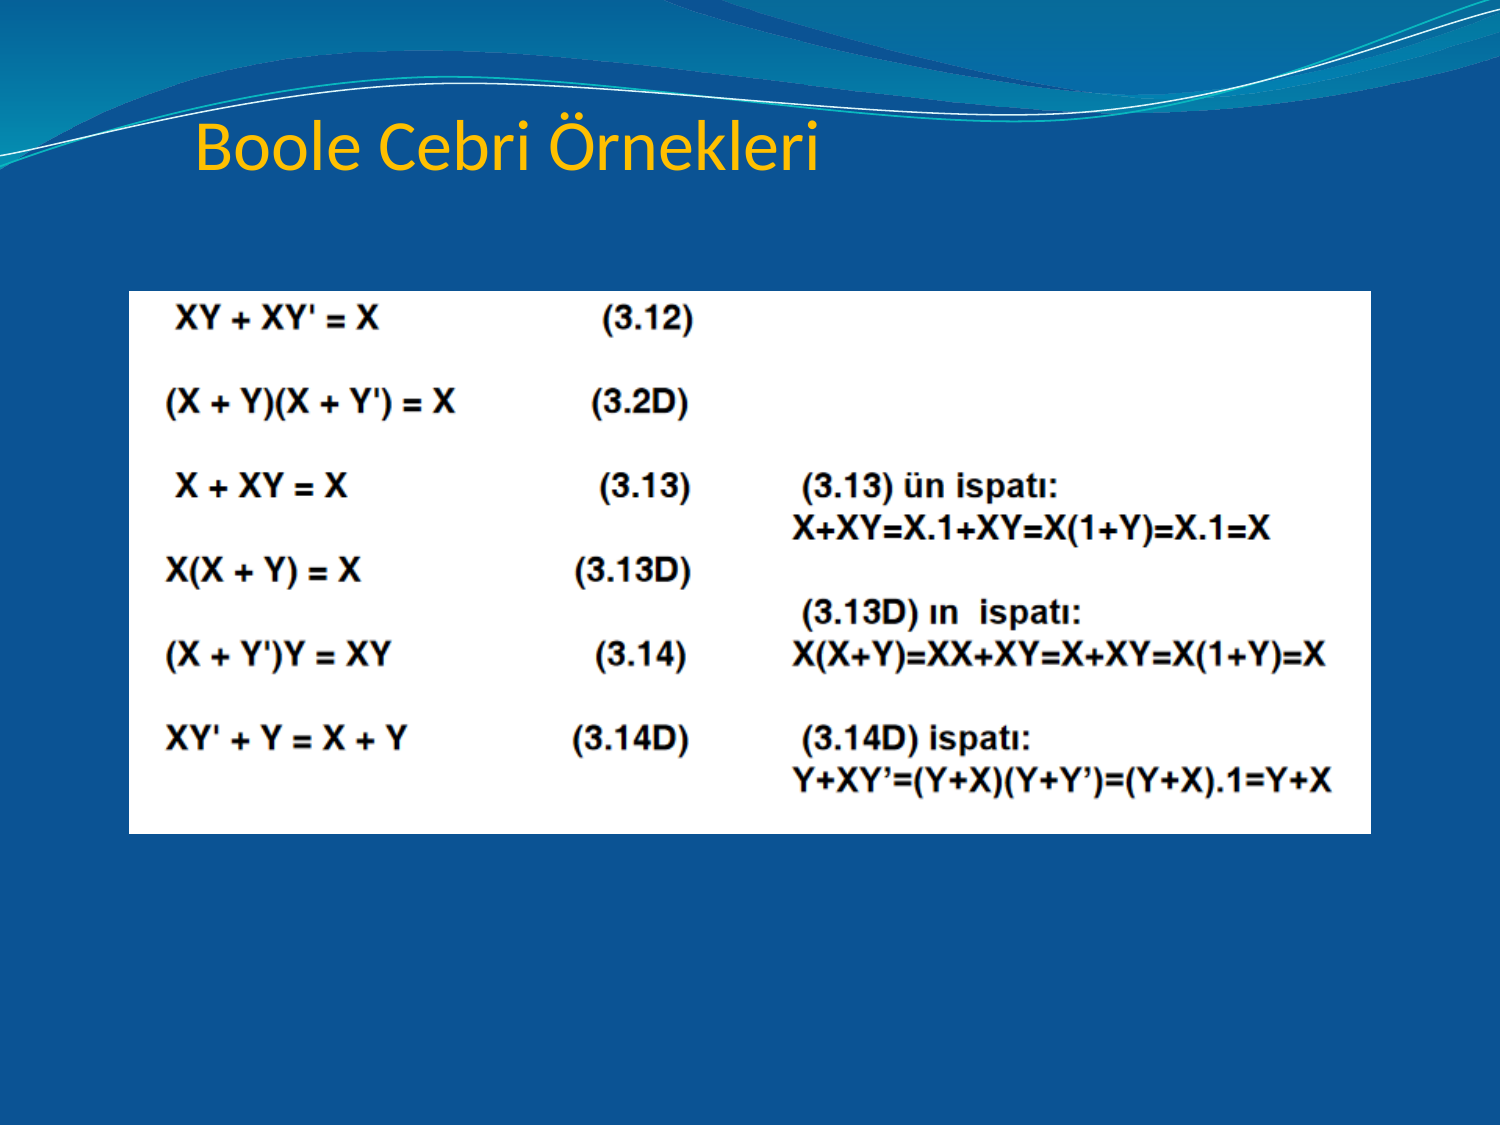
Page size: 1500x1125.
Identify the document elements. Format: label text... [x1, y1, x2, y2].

title Boole Cebri Örnekleri [194, 90, 1425, 185]
picture [129, 291, 1371, 834]
